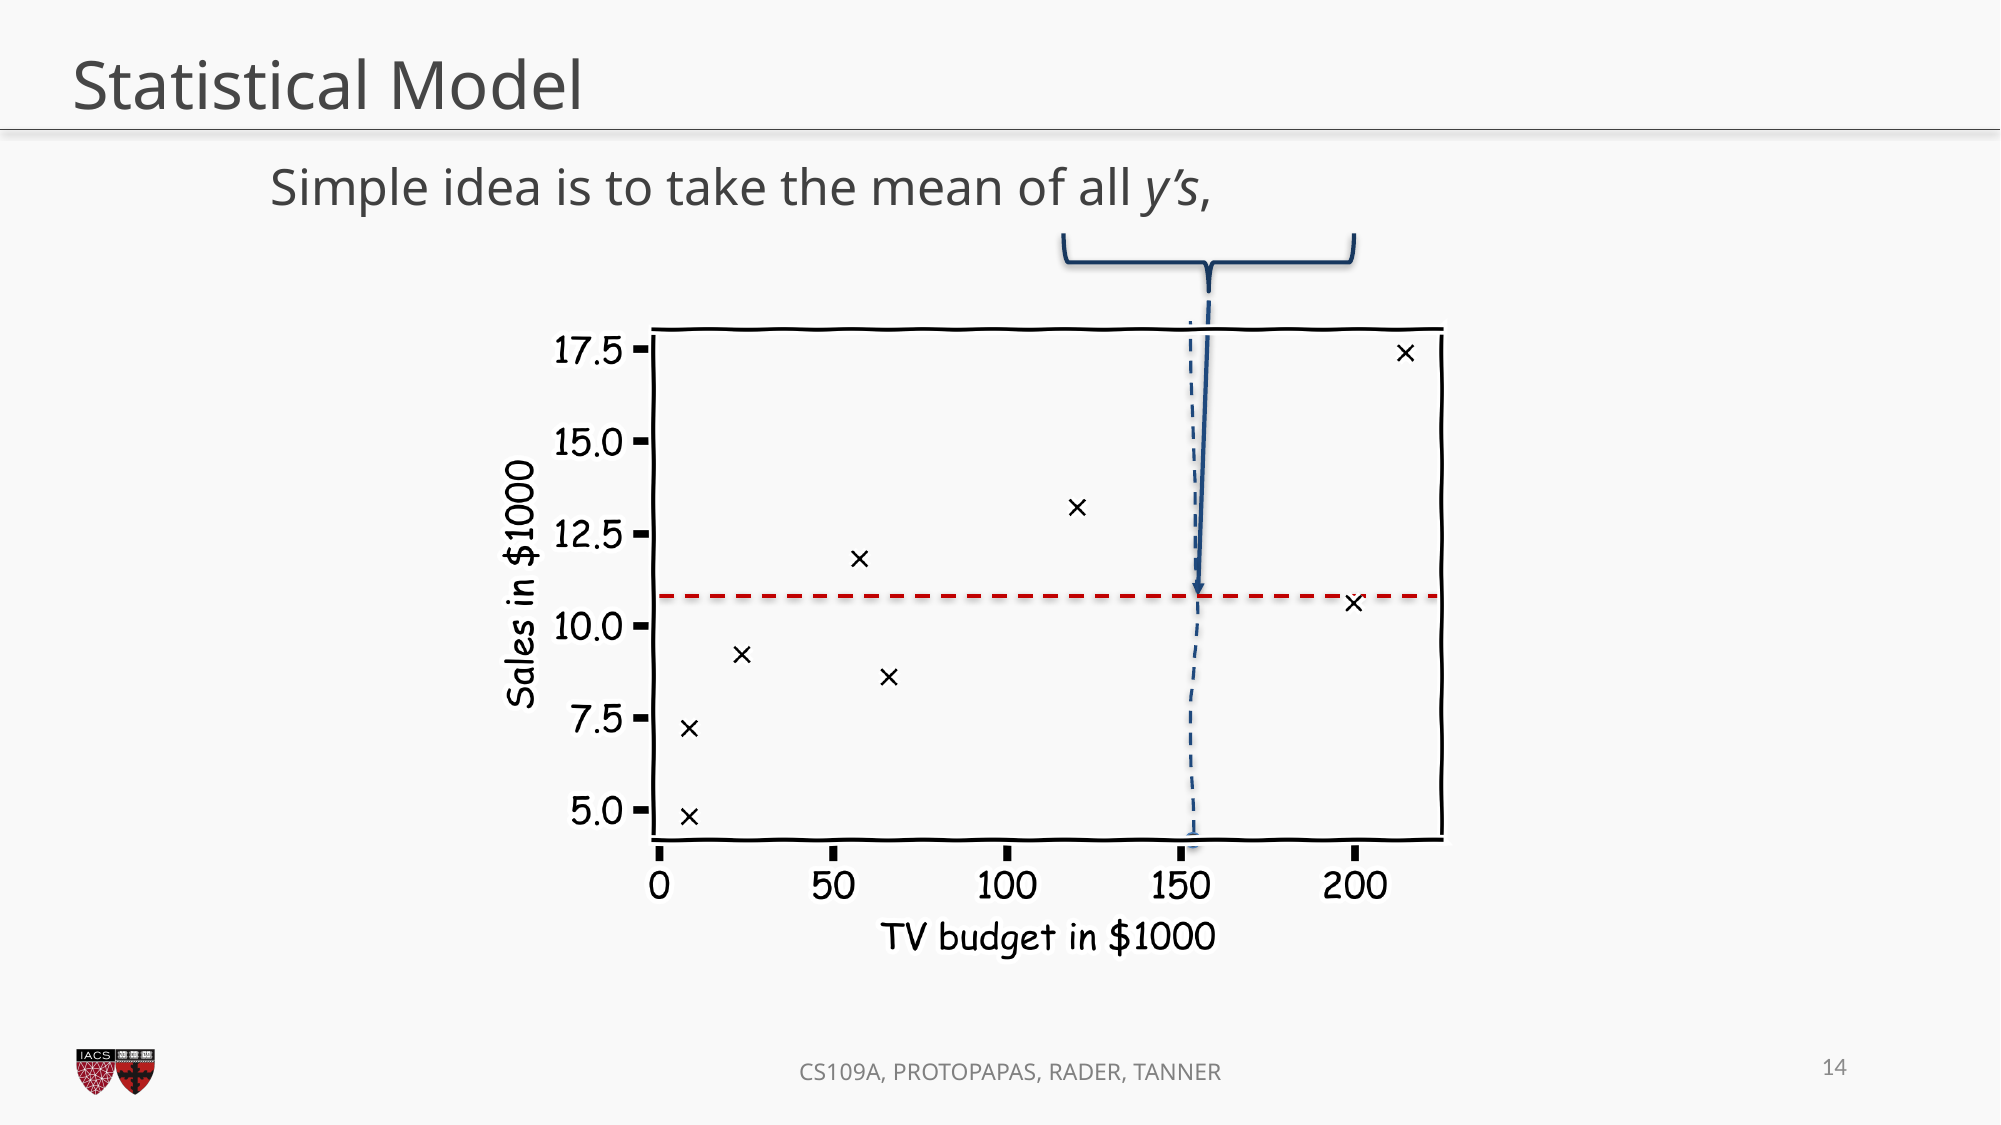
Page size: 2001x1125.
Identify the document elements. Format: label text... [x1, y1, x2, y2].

title Statistical Model [57, 35, 1943, 162]
picture [75, 1049, 155, 1095]
slide_number 13 [1395, 1035, 1863, 1096]
text_box [1061, 233, 1357, 238]
picture [428, 239, 1555, 990]
